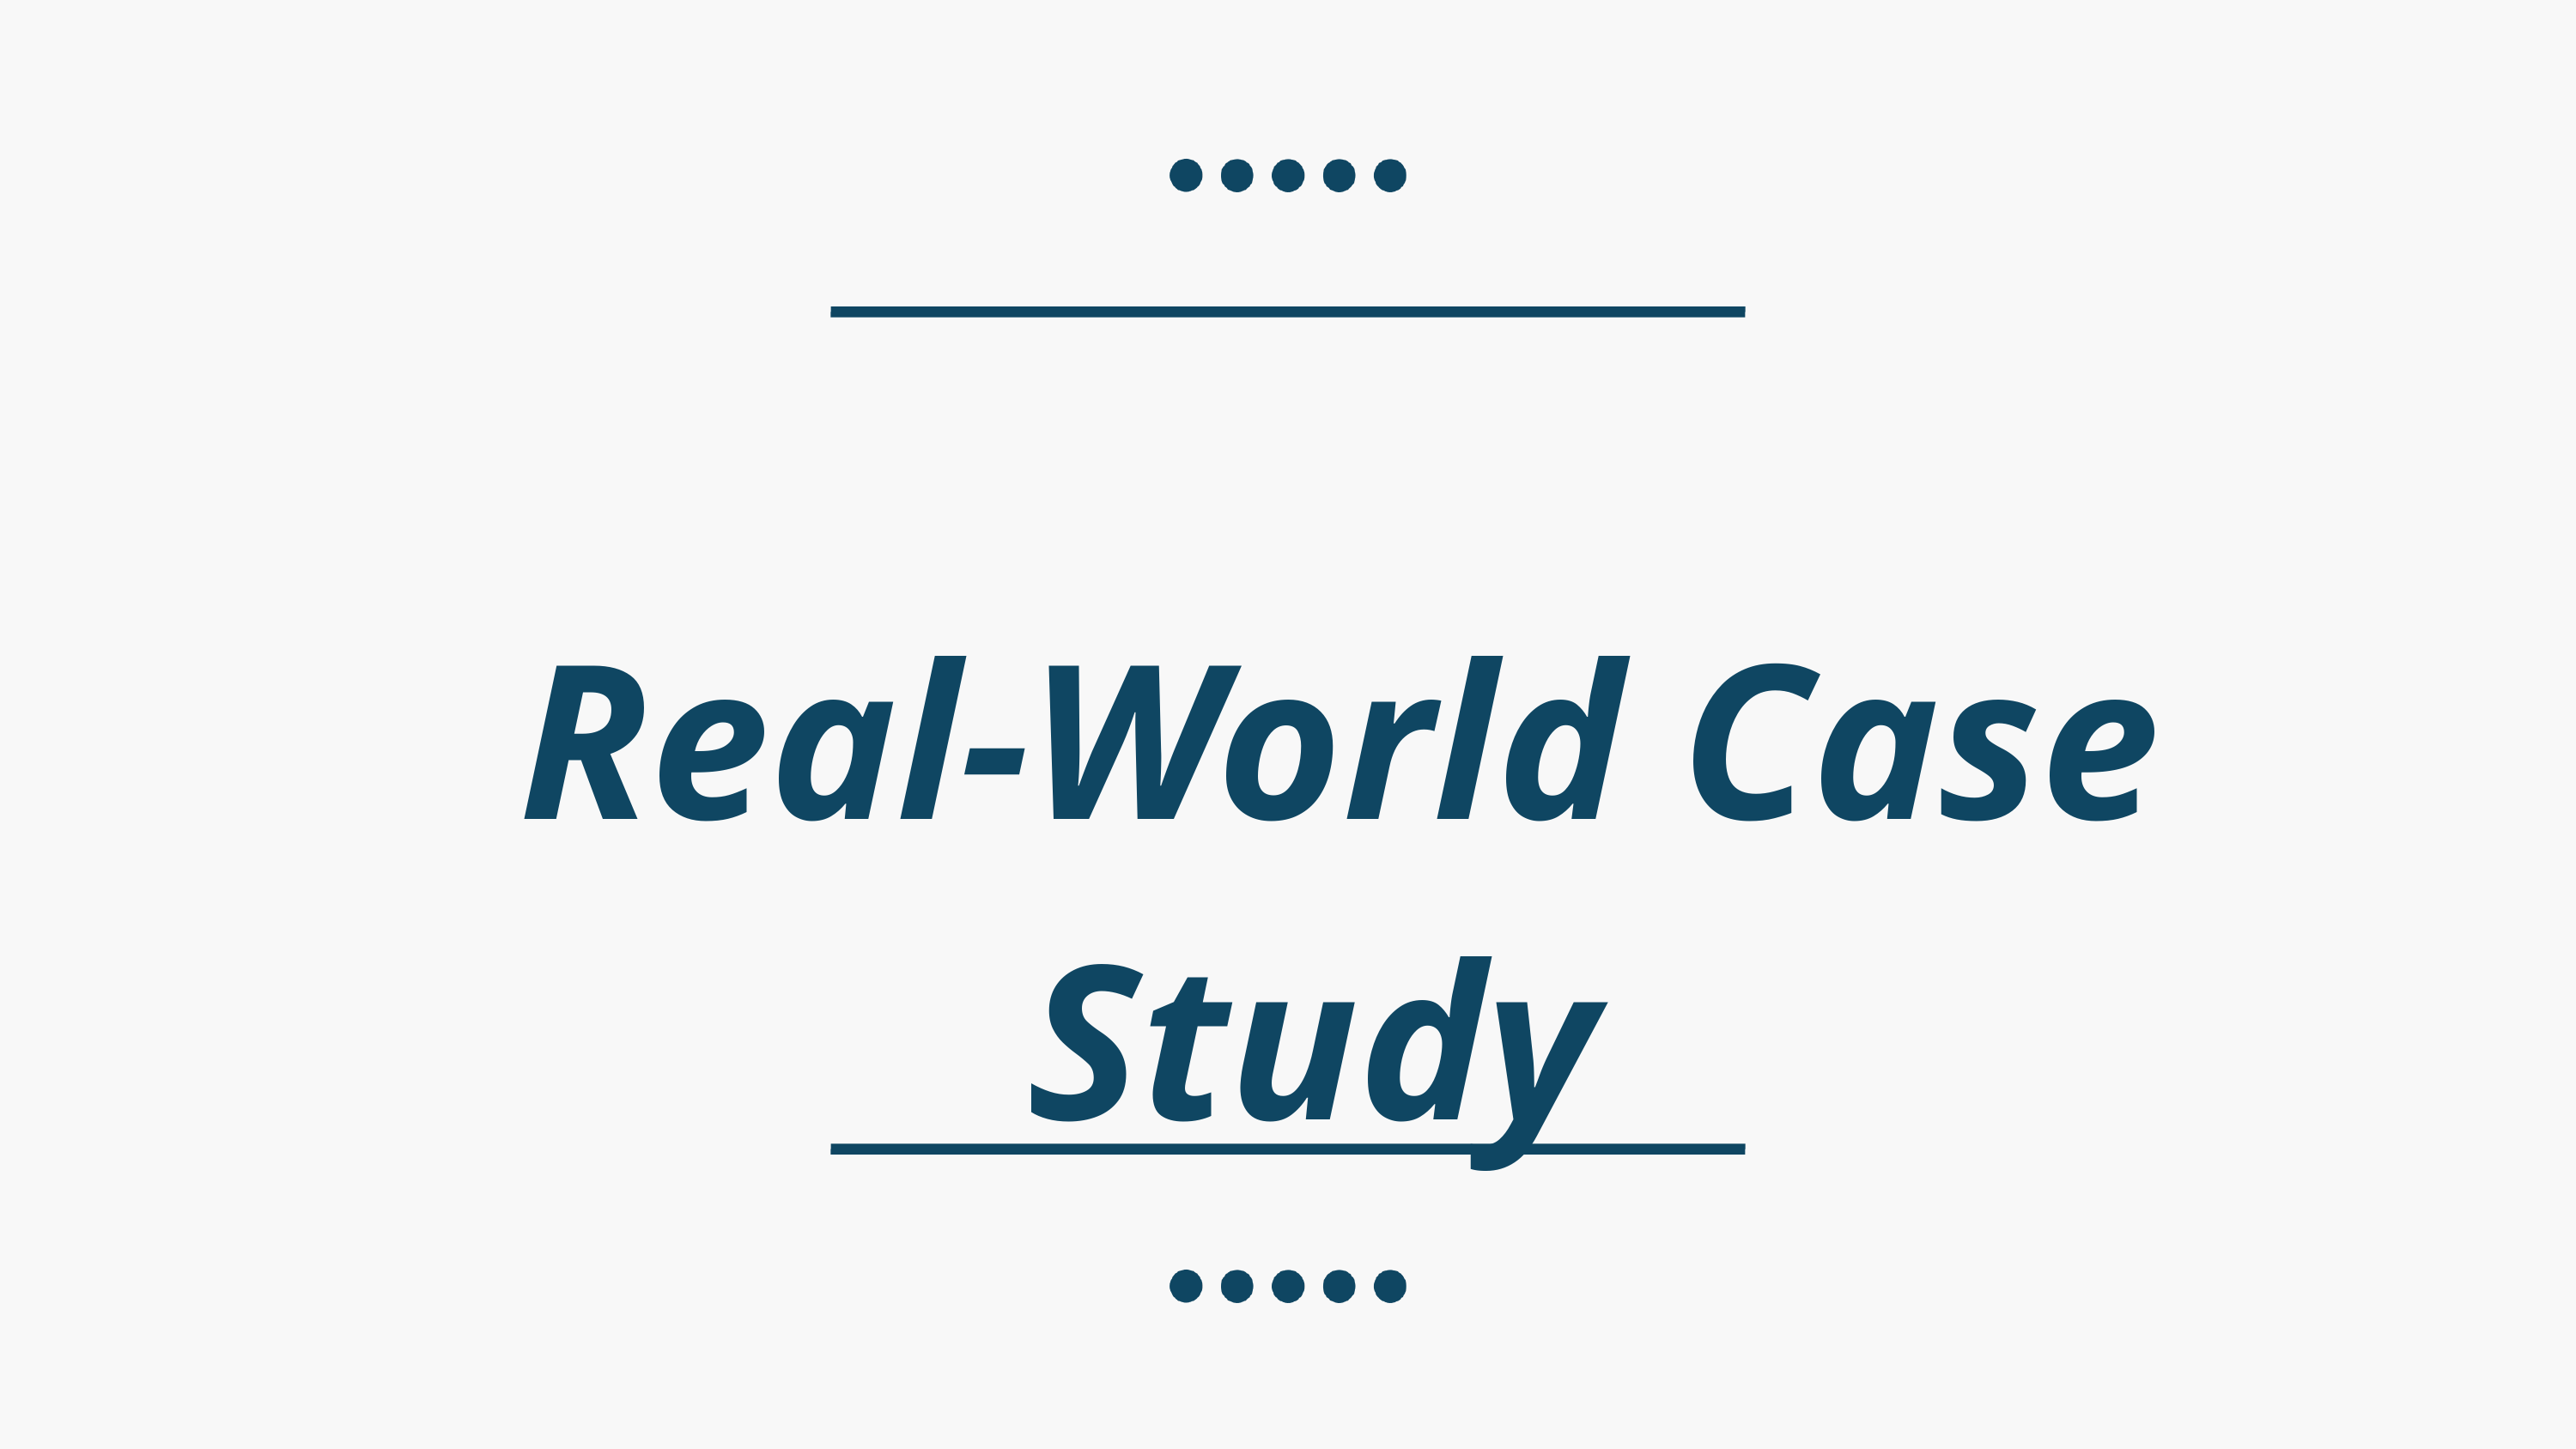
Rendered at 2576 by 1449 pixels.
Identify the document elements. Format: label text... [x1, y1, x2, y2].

text_box [1170, 1268, 1406, 1304]
text_box [1170, 157, 1406, 193]
text_box Real-World Case Study [249, 561, 2432, 1163]
